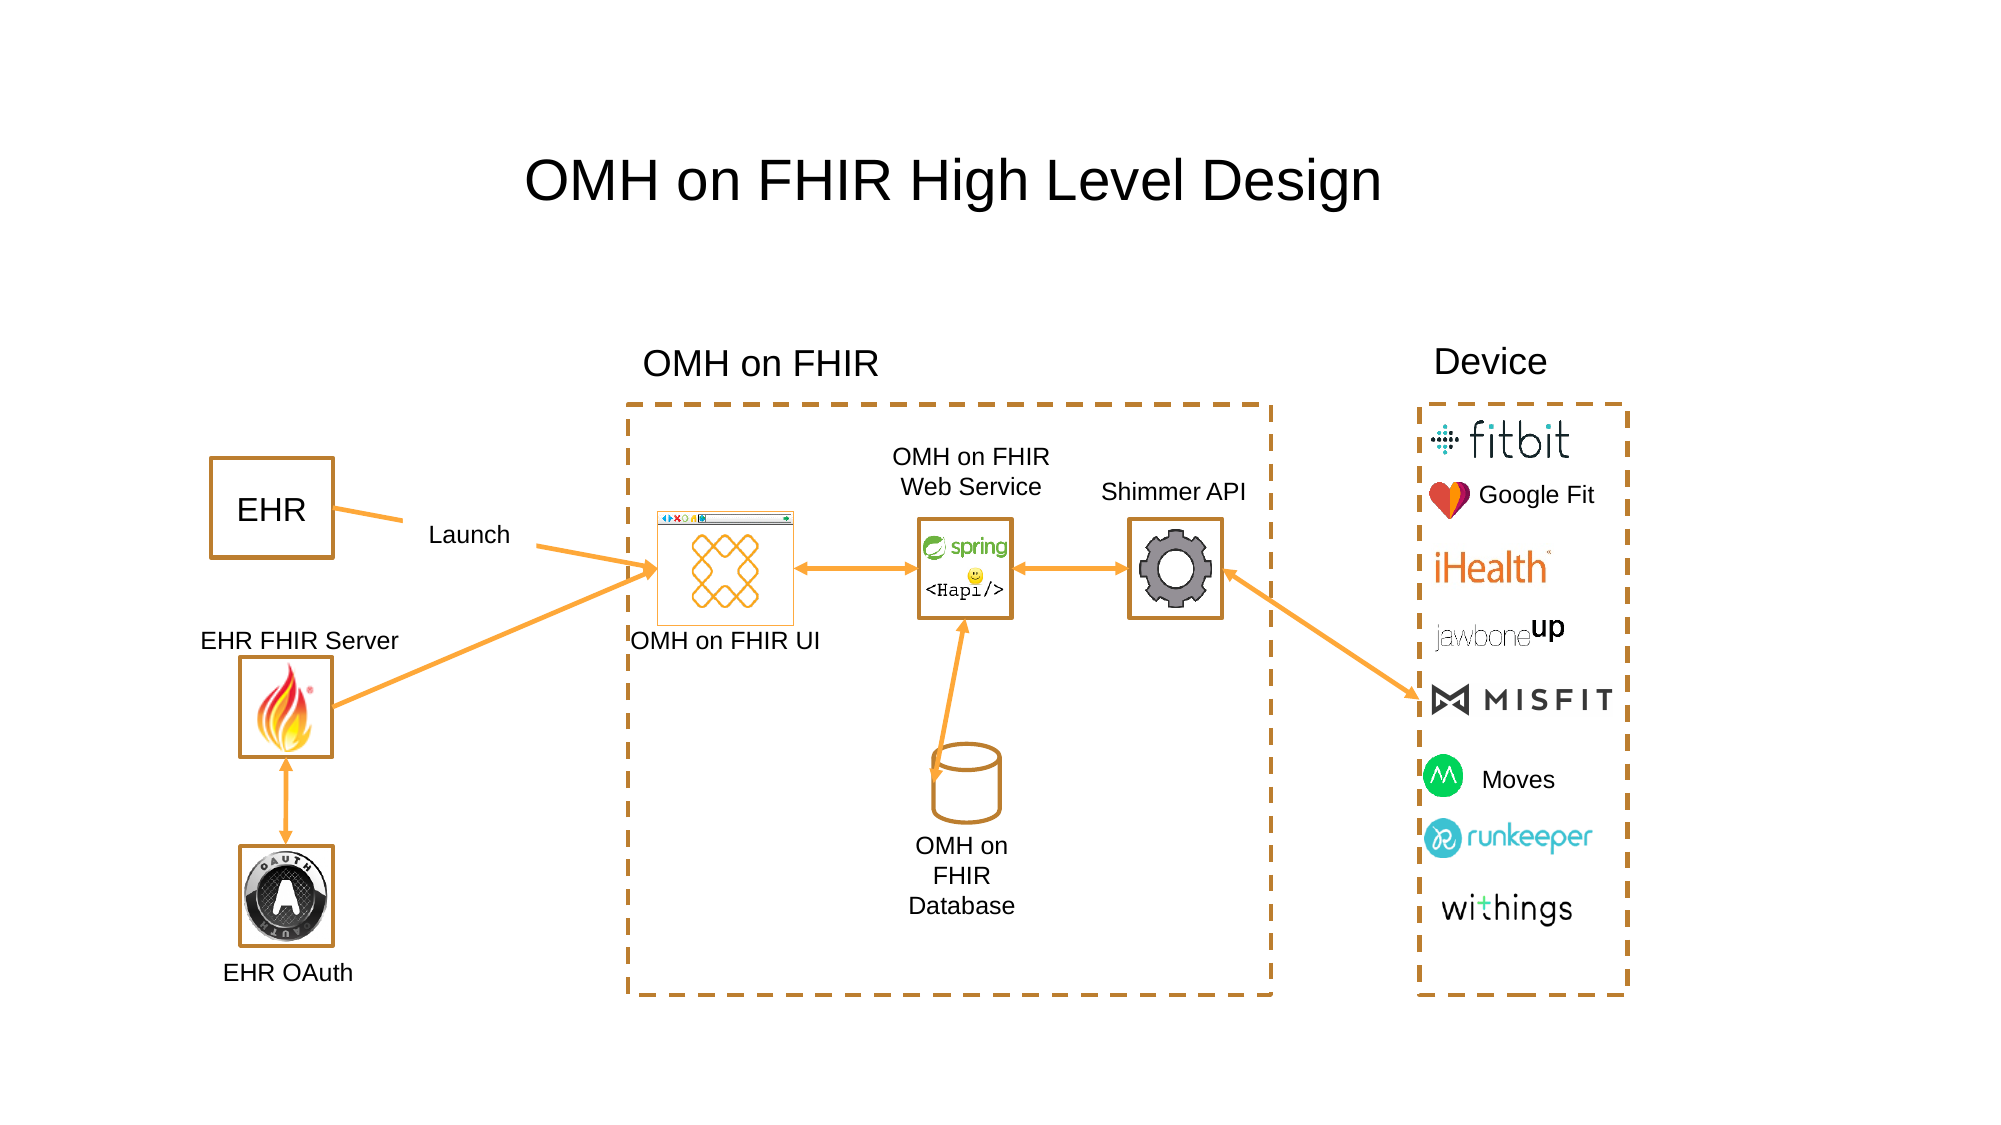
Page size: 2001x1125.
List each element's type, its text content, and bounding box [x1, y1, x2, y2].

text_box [158, 329, 1727, 996]
title OMH on FHIR High Level Design [91, 126, 1817, 251]
